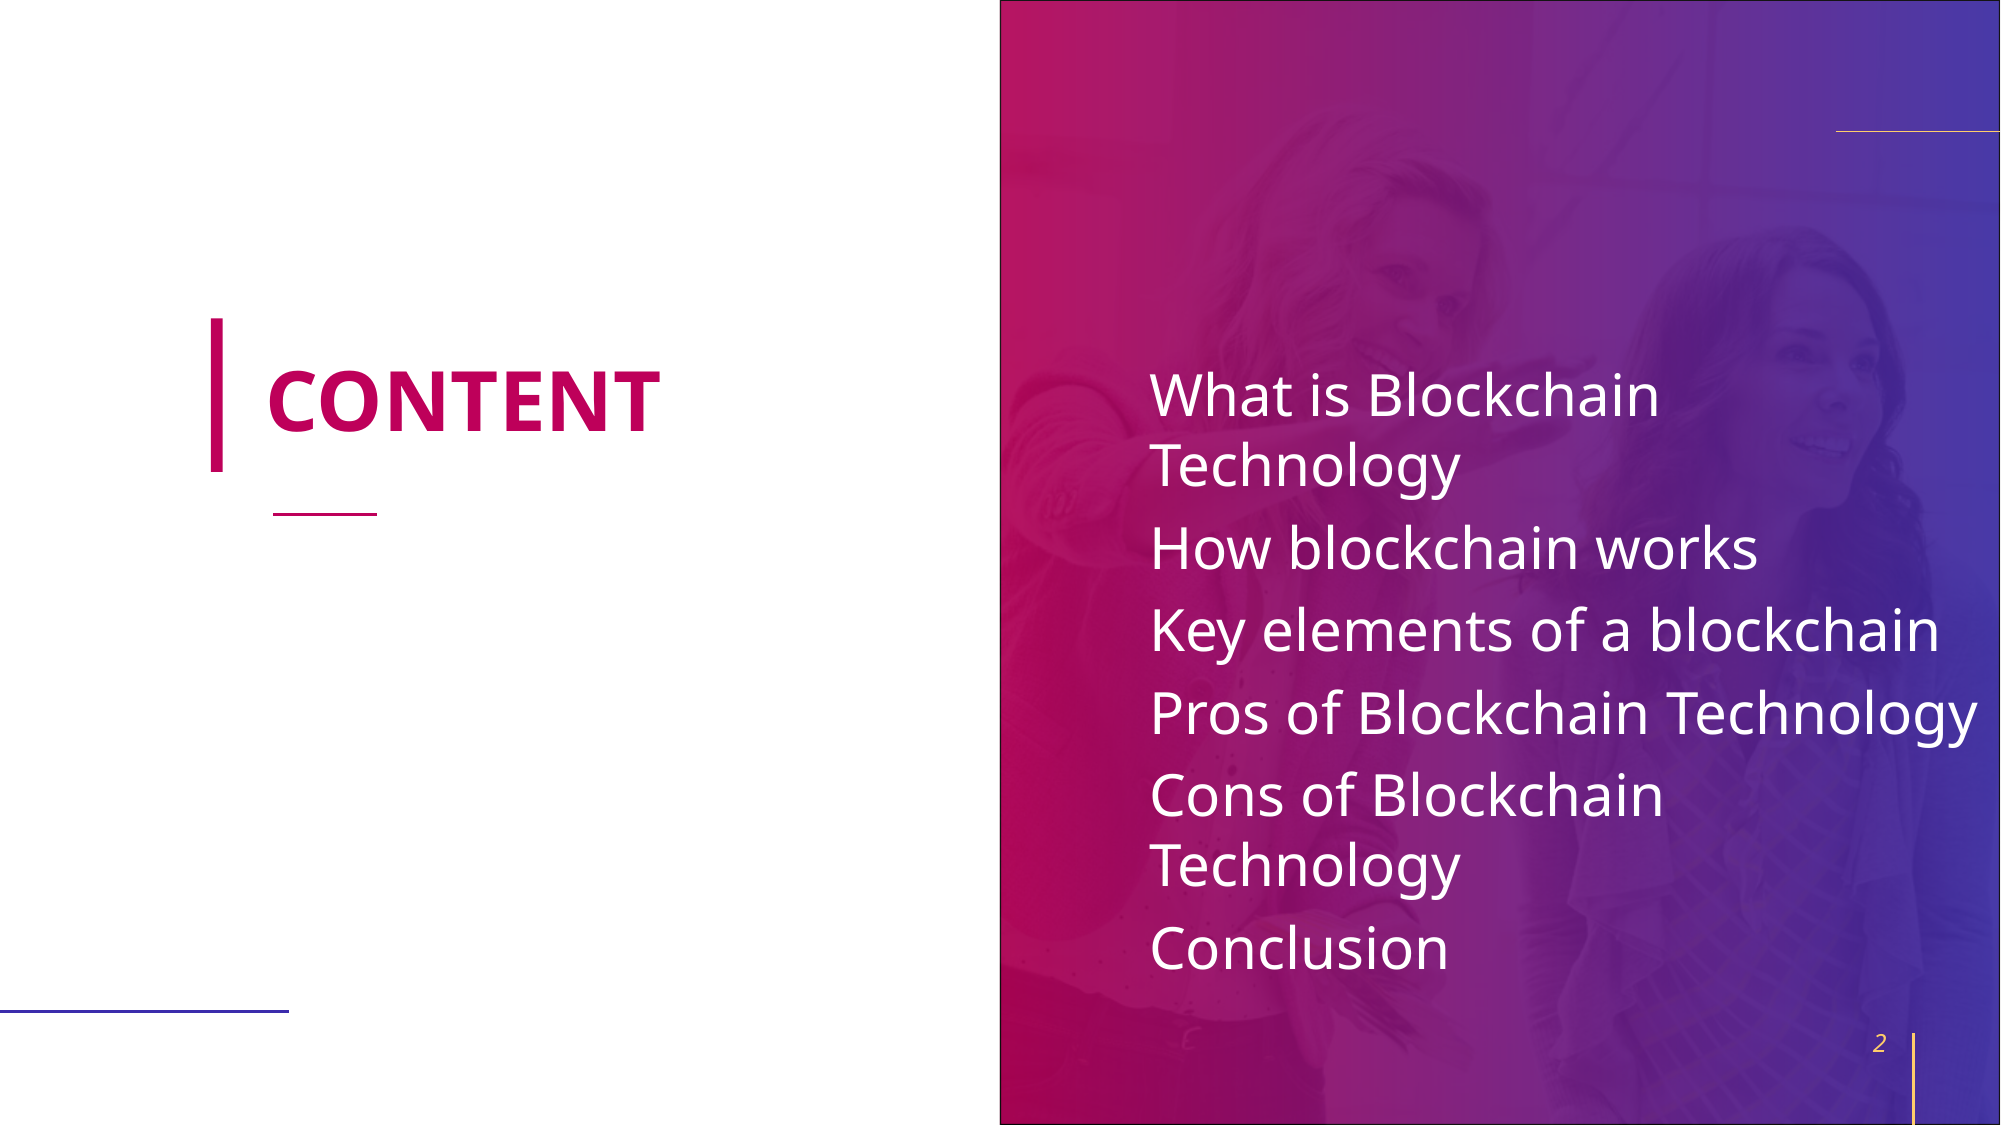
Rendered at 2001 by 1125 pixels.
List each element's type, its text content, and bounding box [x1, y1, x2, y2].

list What is Blockchain Technology How blockchain works Key elements of a blockchain Pros of Blockchain Technology Cons of Blockchain Technology Conclusion [1134, 350, 2000, 864]
slide_number 2 [1451, 1015, 1902, 1075]
title CONTENT [250, 278, 931, 531]
picture [0, 0, 999, 1125]
